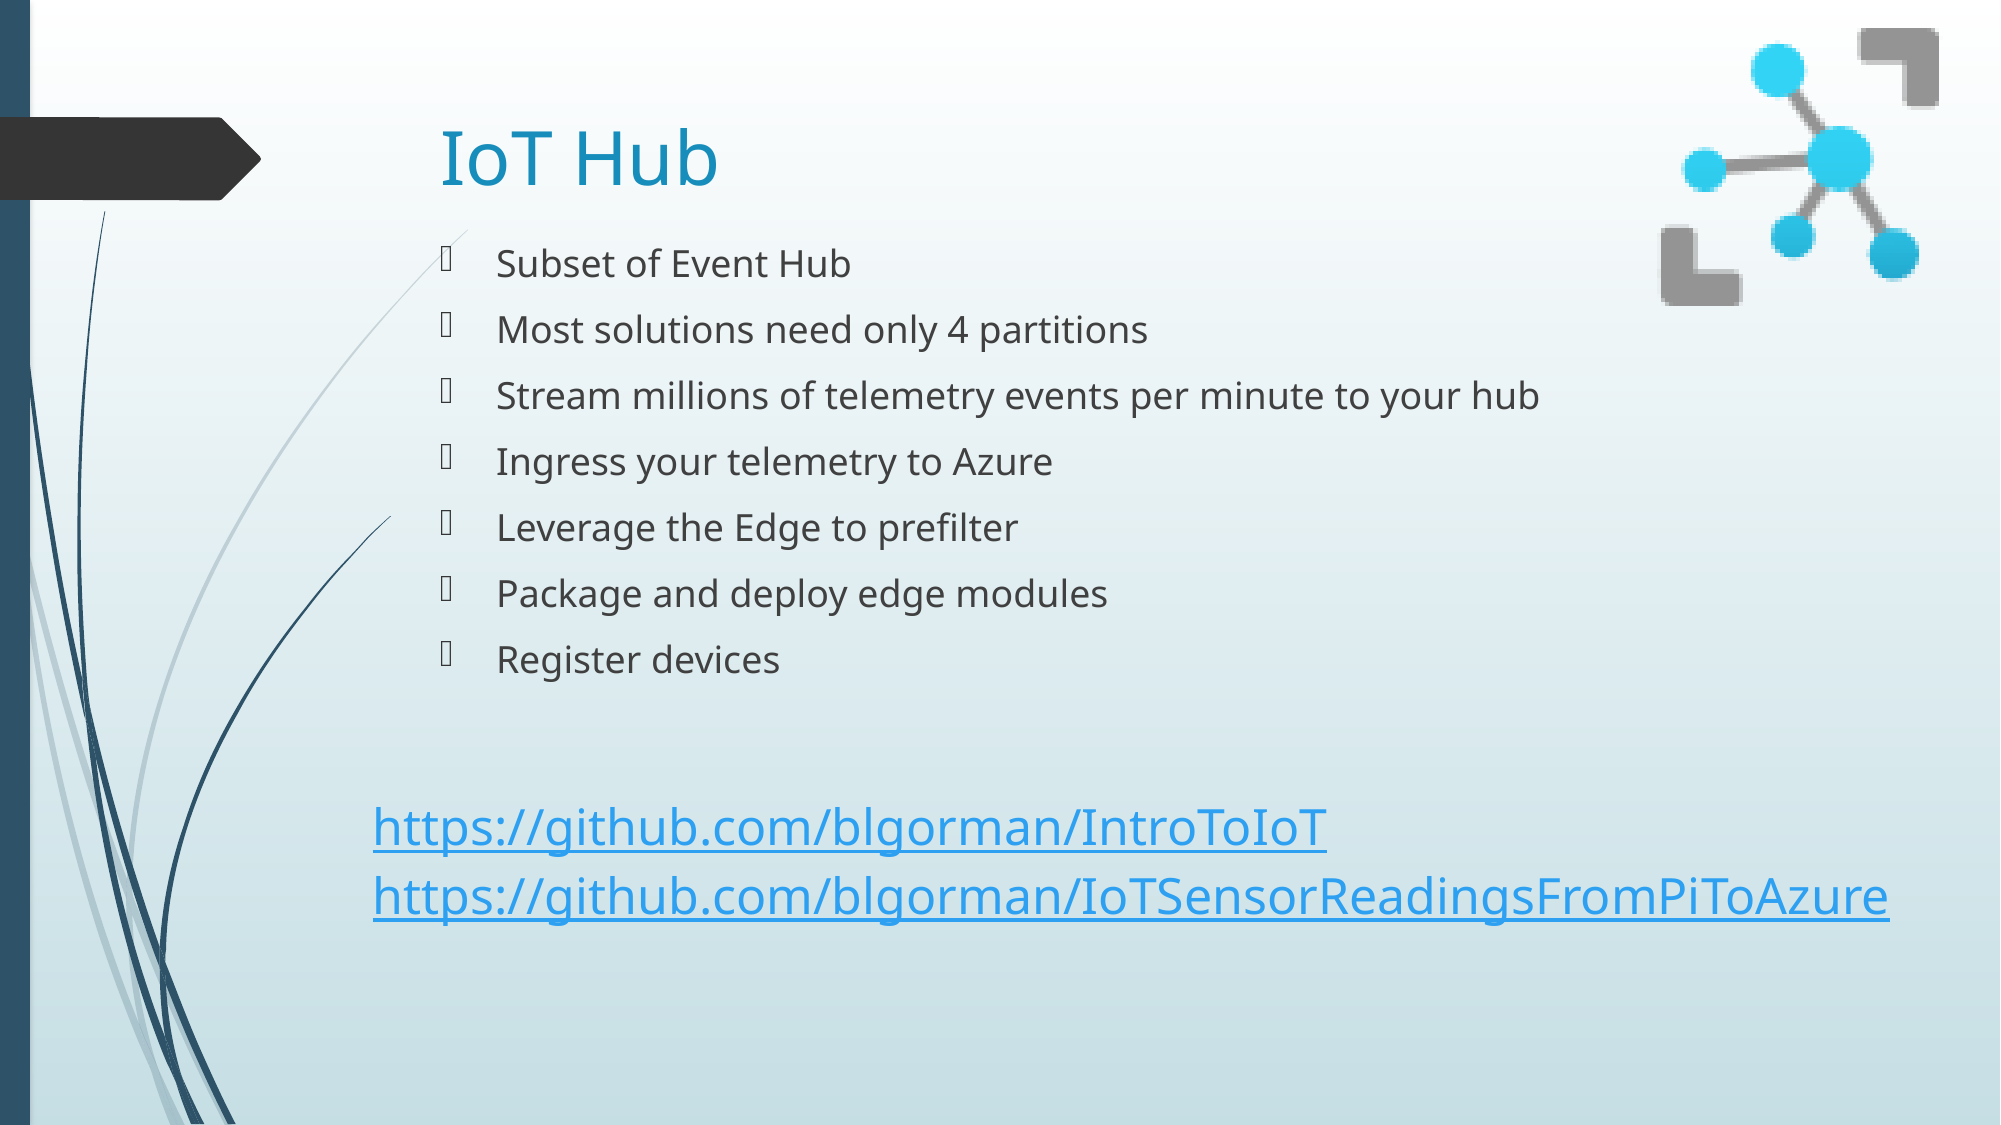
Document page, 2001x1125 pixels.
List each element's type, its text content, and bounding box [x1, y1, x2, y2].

text_box https://github.com/blgorman/IntroToIoT https://github.com/blgorman/IoTSensorReadingsFromPiToAzure [357, 788, 2000, 1010]
title IoT Hub [425, 102, 1648, 232]
list Subset of Event Hub Most solutions need only 4 partitions Stream millions of telemetry events per minute to your hub Ingress your telemetry to Azure Leverage the Edge to prefilter Package and deploy edge modules Register devices [424, 232, 1888, 788]
picture [1653, 20, 1948, 315]
